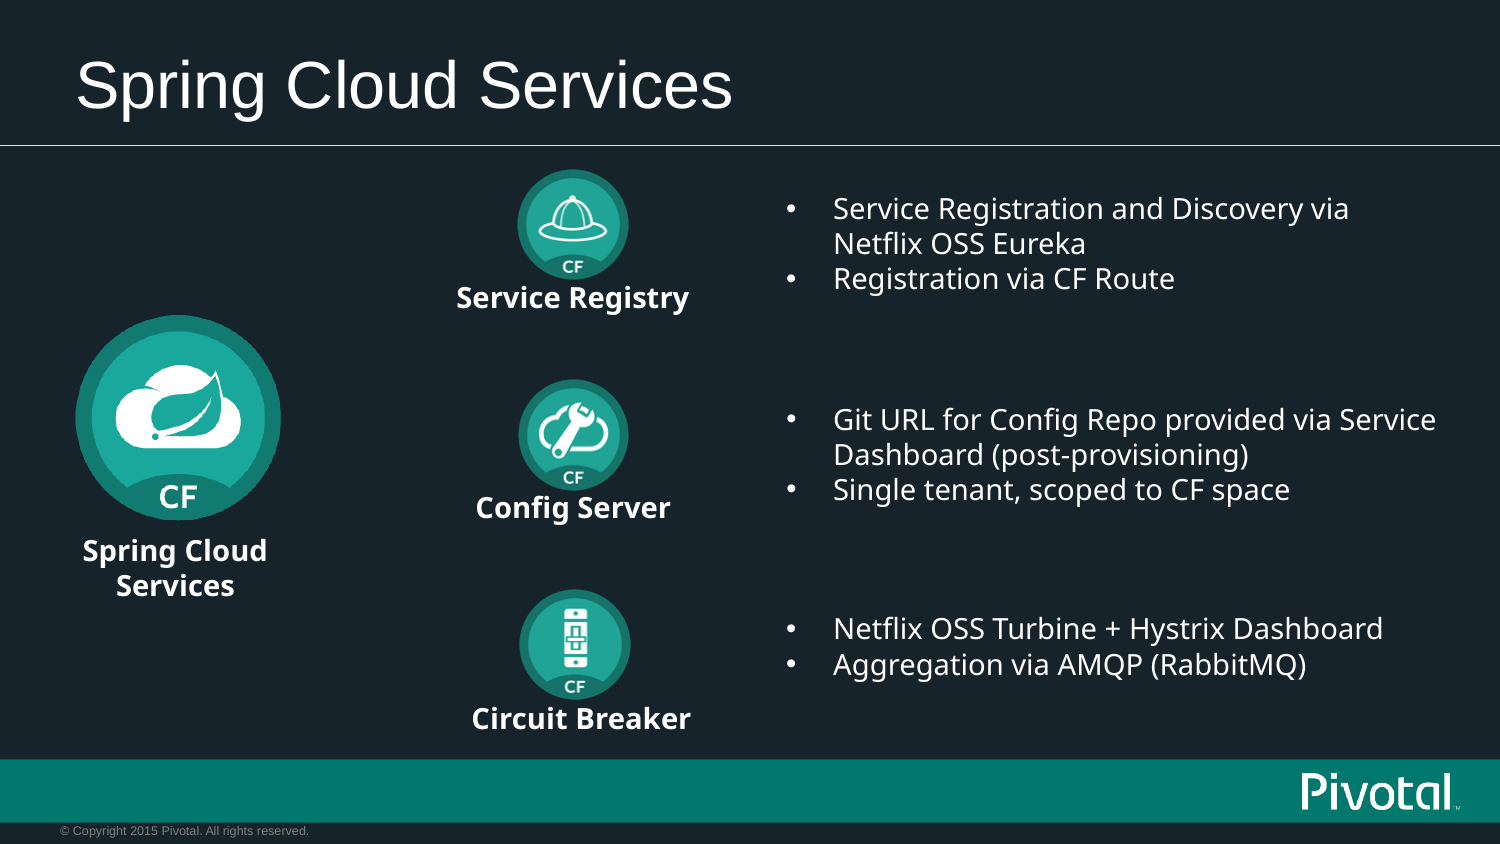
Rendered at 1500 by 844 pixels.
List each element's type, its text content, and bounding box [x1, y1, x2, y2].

picture [1302, 773, 1460, 810]
title Spring Cloud Services [75, 52, 1425, 113]
text_box Service Registration and Discovery via Netflix OSS Eureka Registration via CF Route [771, 183, 1460, 303]
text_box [457, 168, 689, 316]
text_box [476, 379, 671, 525]
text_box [74, 315, 281, 604]
text_box Netflix OSS Turbine + Hystrix Dashboard Aggregation via AMQP (RabbitMQ) [771, 603, 1500, 689]
text_box Git URL for Config Repo provided via Service Dashboard (post-provisioning) Single tenant, scoped to CF space [771, 393, 1499, 514]
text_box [412, 588, 751, 736]
